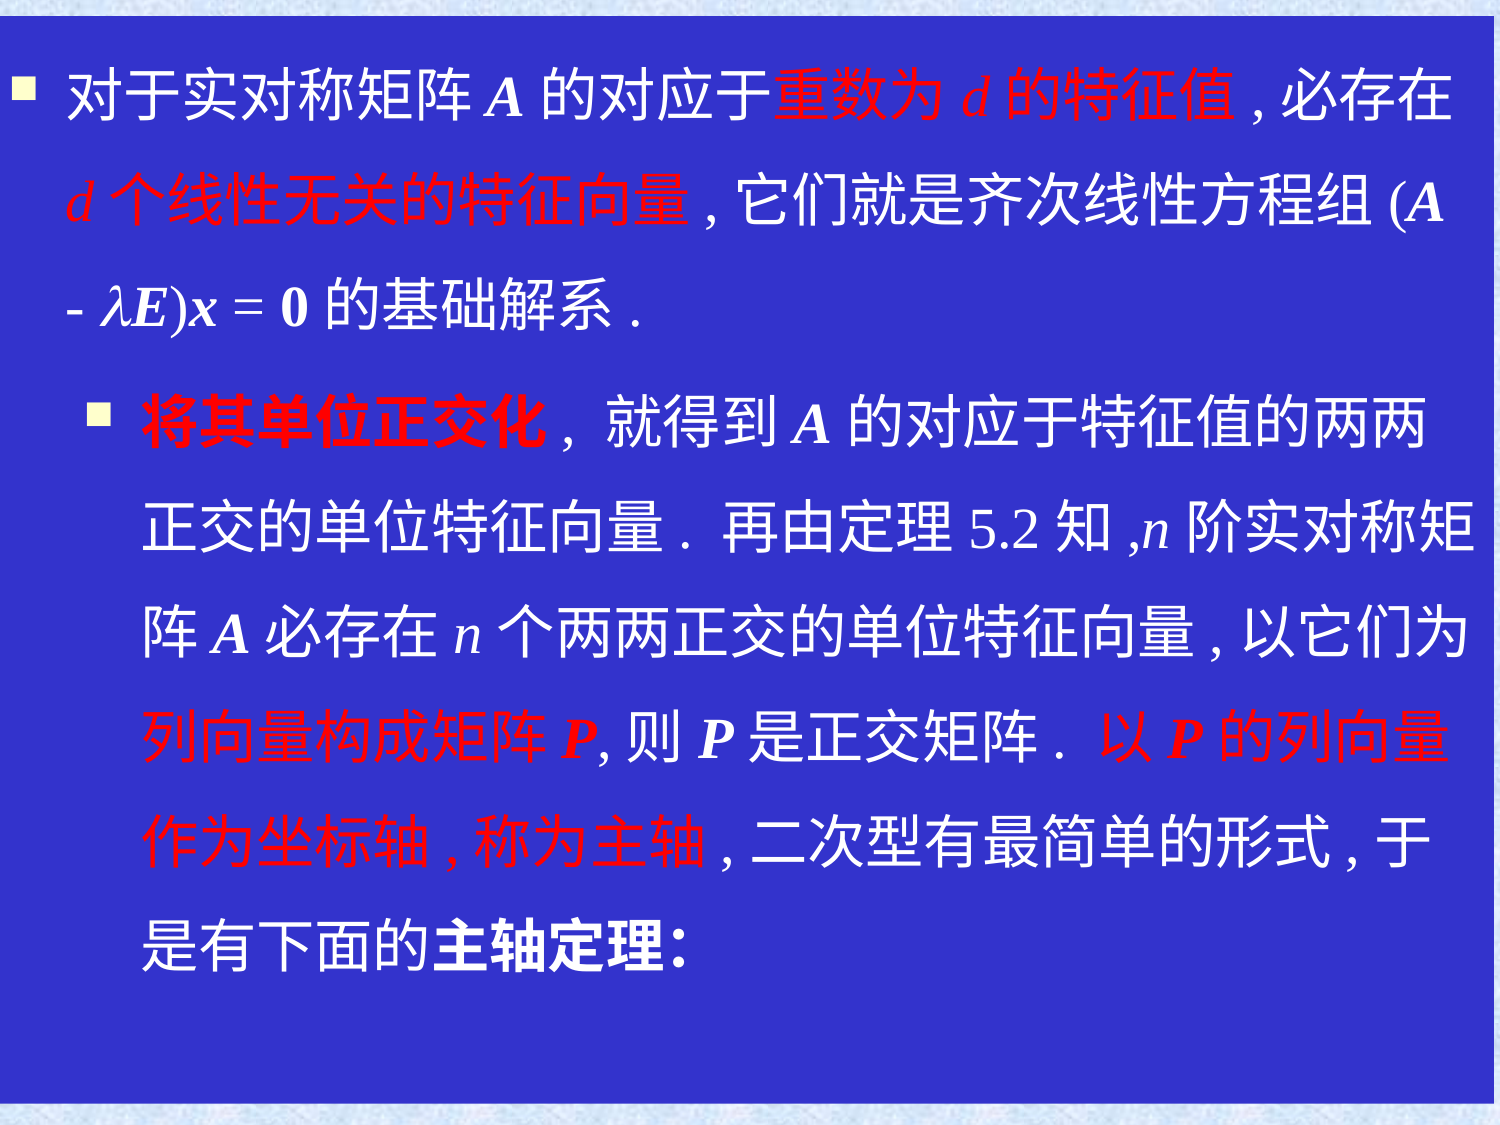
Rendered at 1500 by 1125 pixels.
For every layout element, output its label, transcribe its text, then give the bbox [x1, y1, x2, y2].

picture [0, 0, 1500, 1125]
text_box 对于实对称矩阵A的对应于重数为d的特征值,必存在d个线性无关的特征向量,它们就是齐次线性方程组(A - E)x = 0的基础解系. 将其单位正交化, 就得到A的对应于特征值的两两正交的单位特征向量. 再由定理5.2知,n阶实对称矩阵A必存在n个两两正交的单位特征向量,以它们为列向量构成矩阵P,则P是正交矩阵. 以P的列向量作为坐标轴,称为主轴,二次型有最简单的形式,于是有下面的主轴定理： [0, 16, 1494, 1104]
